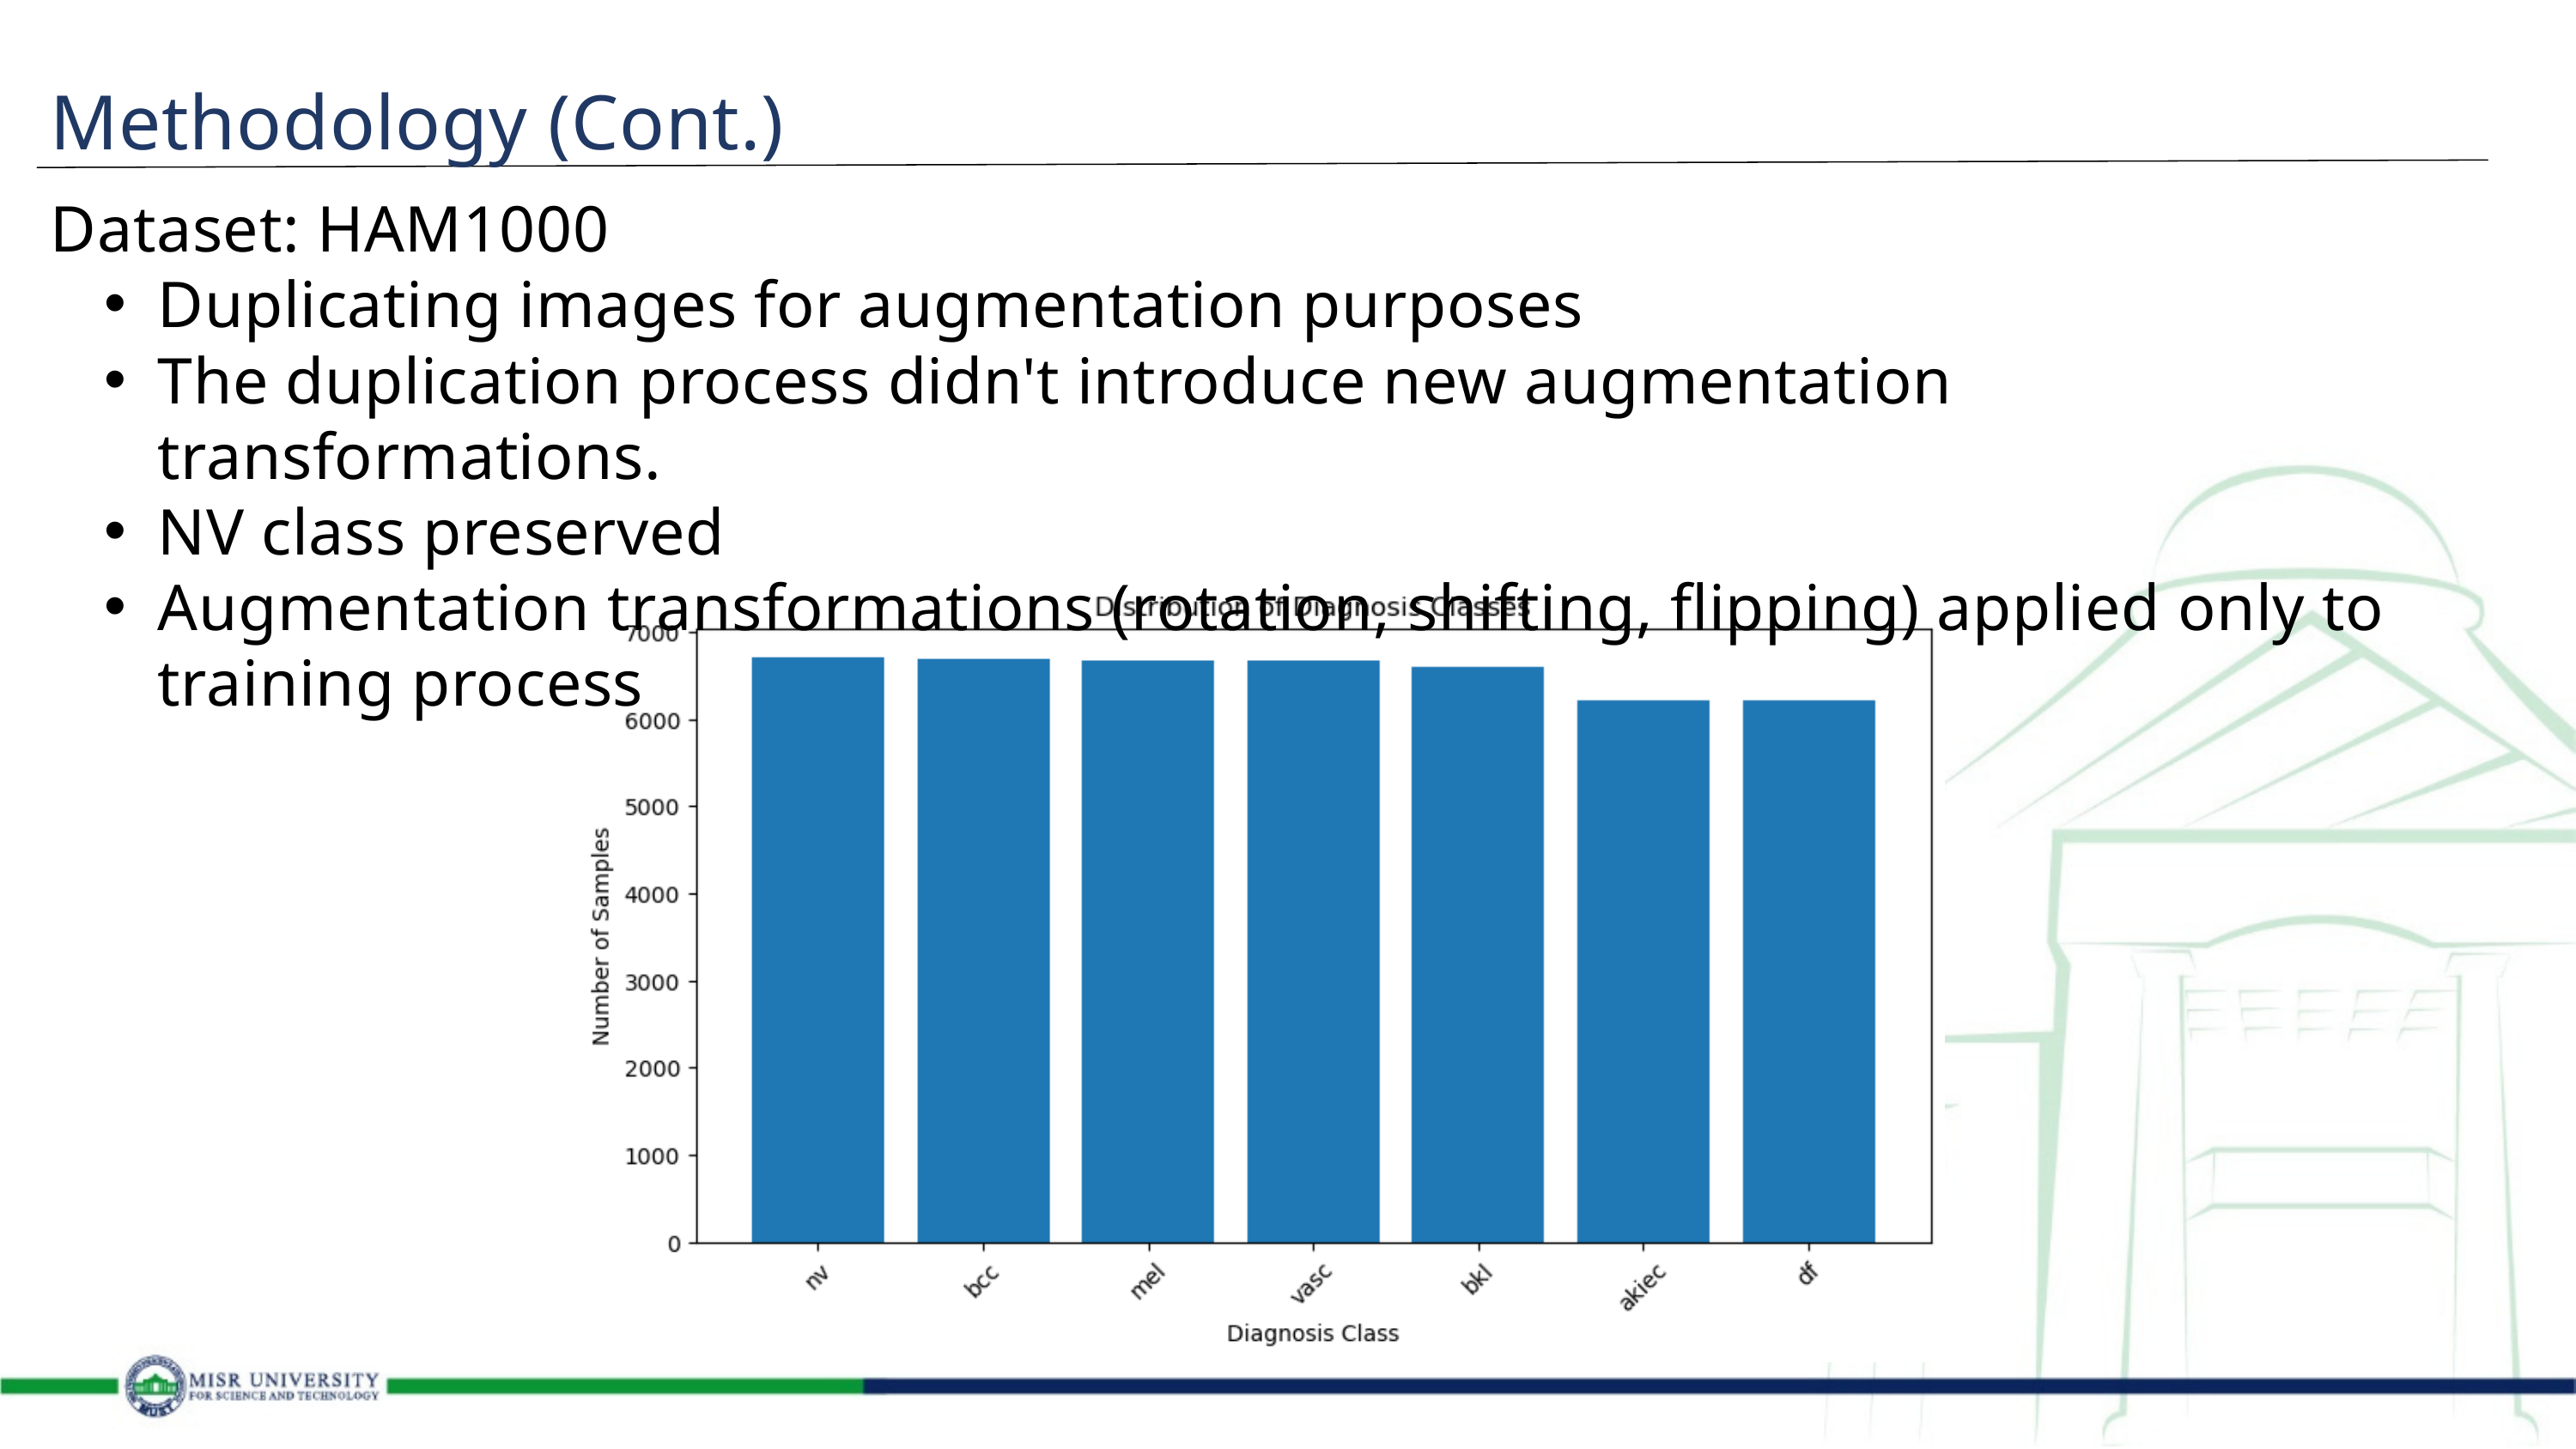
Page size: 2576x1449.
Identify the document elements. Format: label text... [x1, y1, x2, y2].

text_box [577, 719, 1946, 1362]
text_box [0, 0, 2576, 1446]
text_box Dataset: HAM1000 Duplicating images for augmentation purposes The duplication process didn't introduce new augmentation transformations. NV class preserved Augmentation transformations (rotation, shifting, flipping) applied only to training process [50, 188, 2407, 719]
text_box Methodology (Cont.) [50, 74, 1189, 165]
